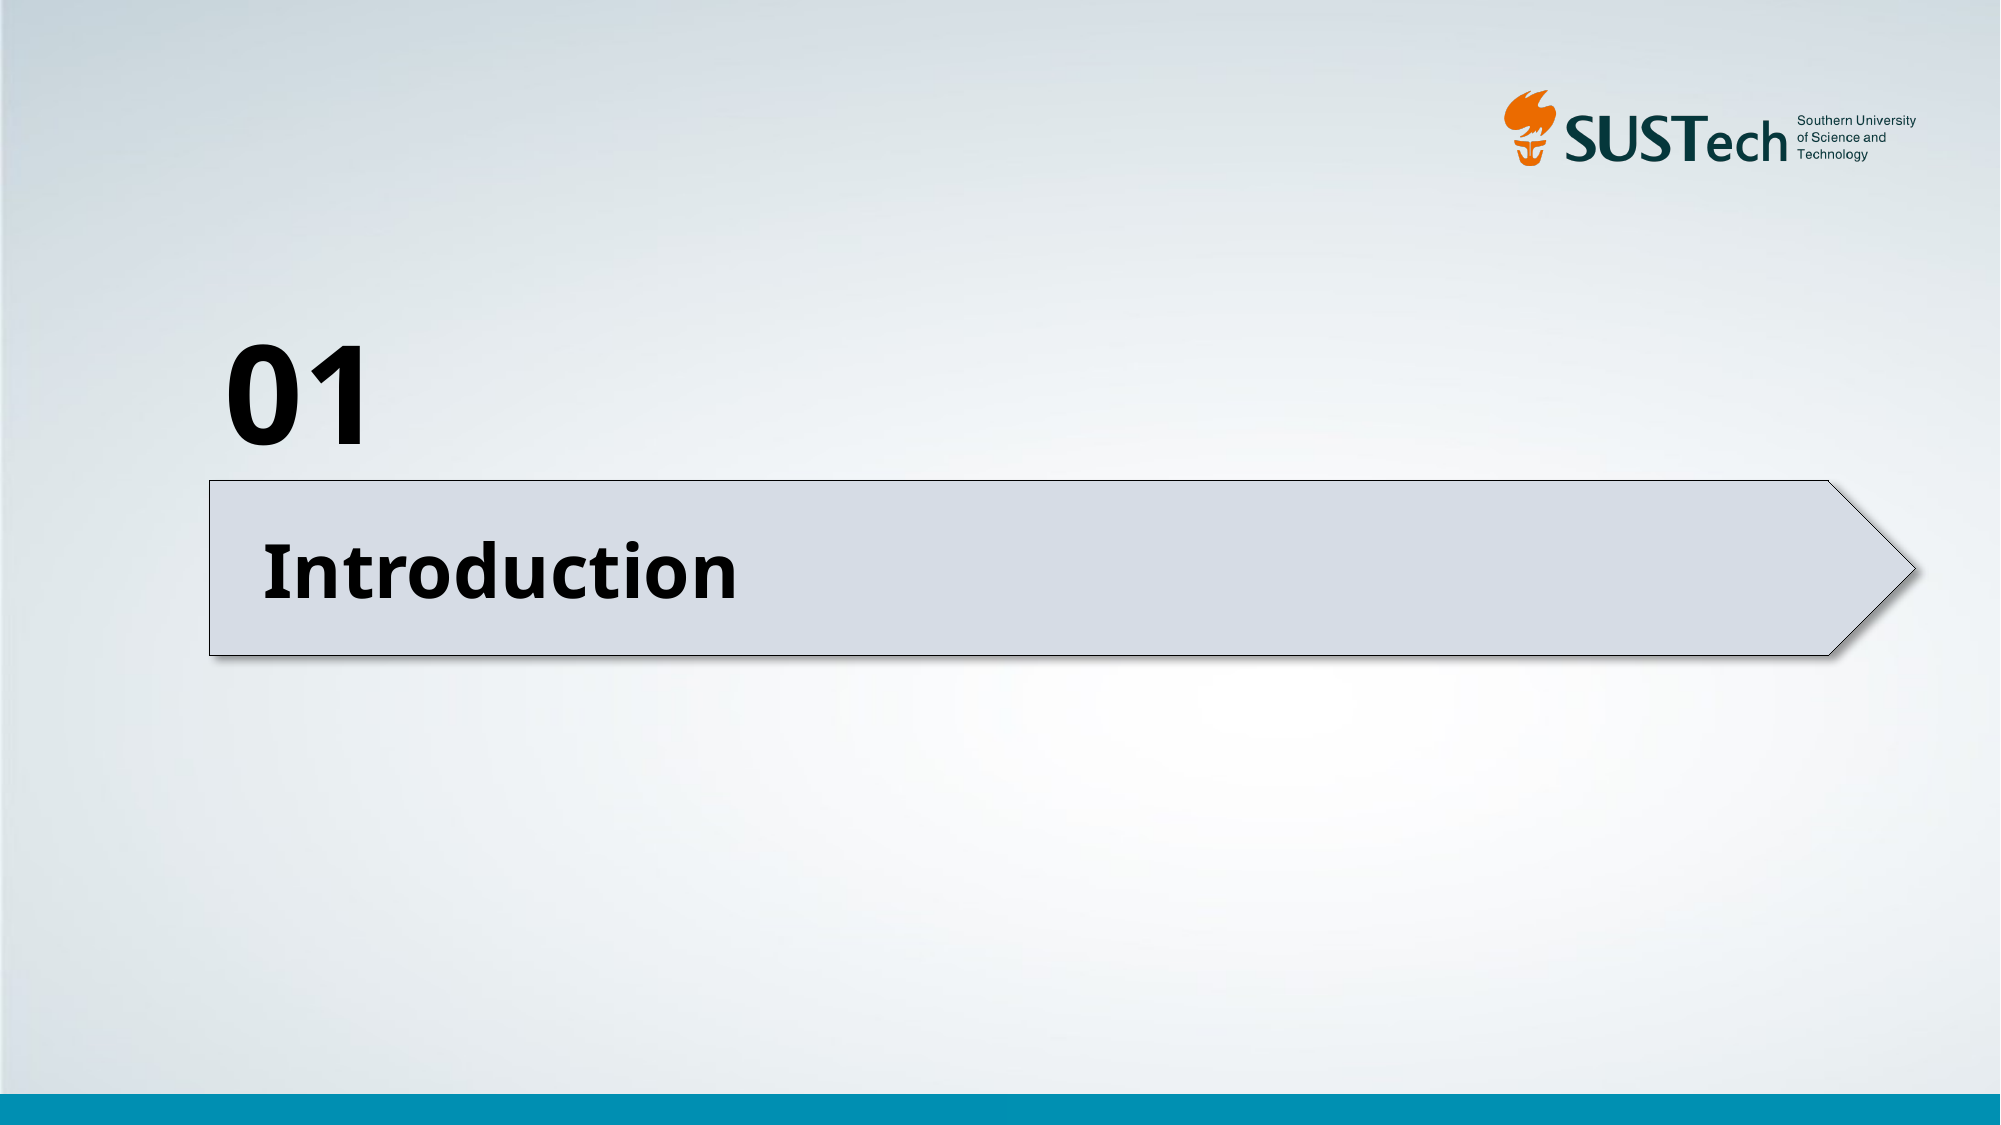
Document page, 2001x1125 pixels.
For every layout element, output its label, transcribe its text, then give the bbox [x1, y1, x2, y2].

picture [0, 0, 2001, 1093]
text_box 01 [209, 299, 1210, 479]
text_box [0, 1094, 2000, 1125]
text_box Introduction [209, 480, 1916, 656]
